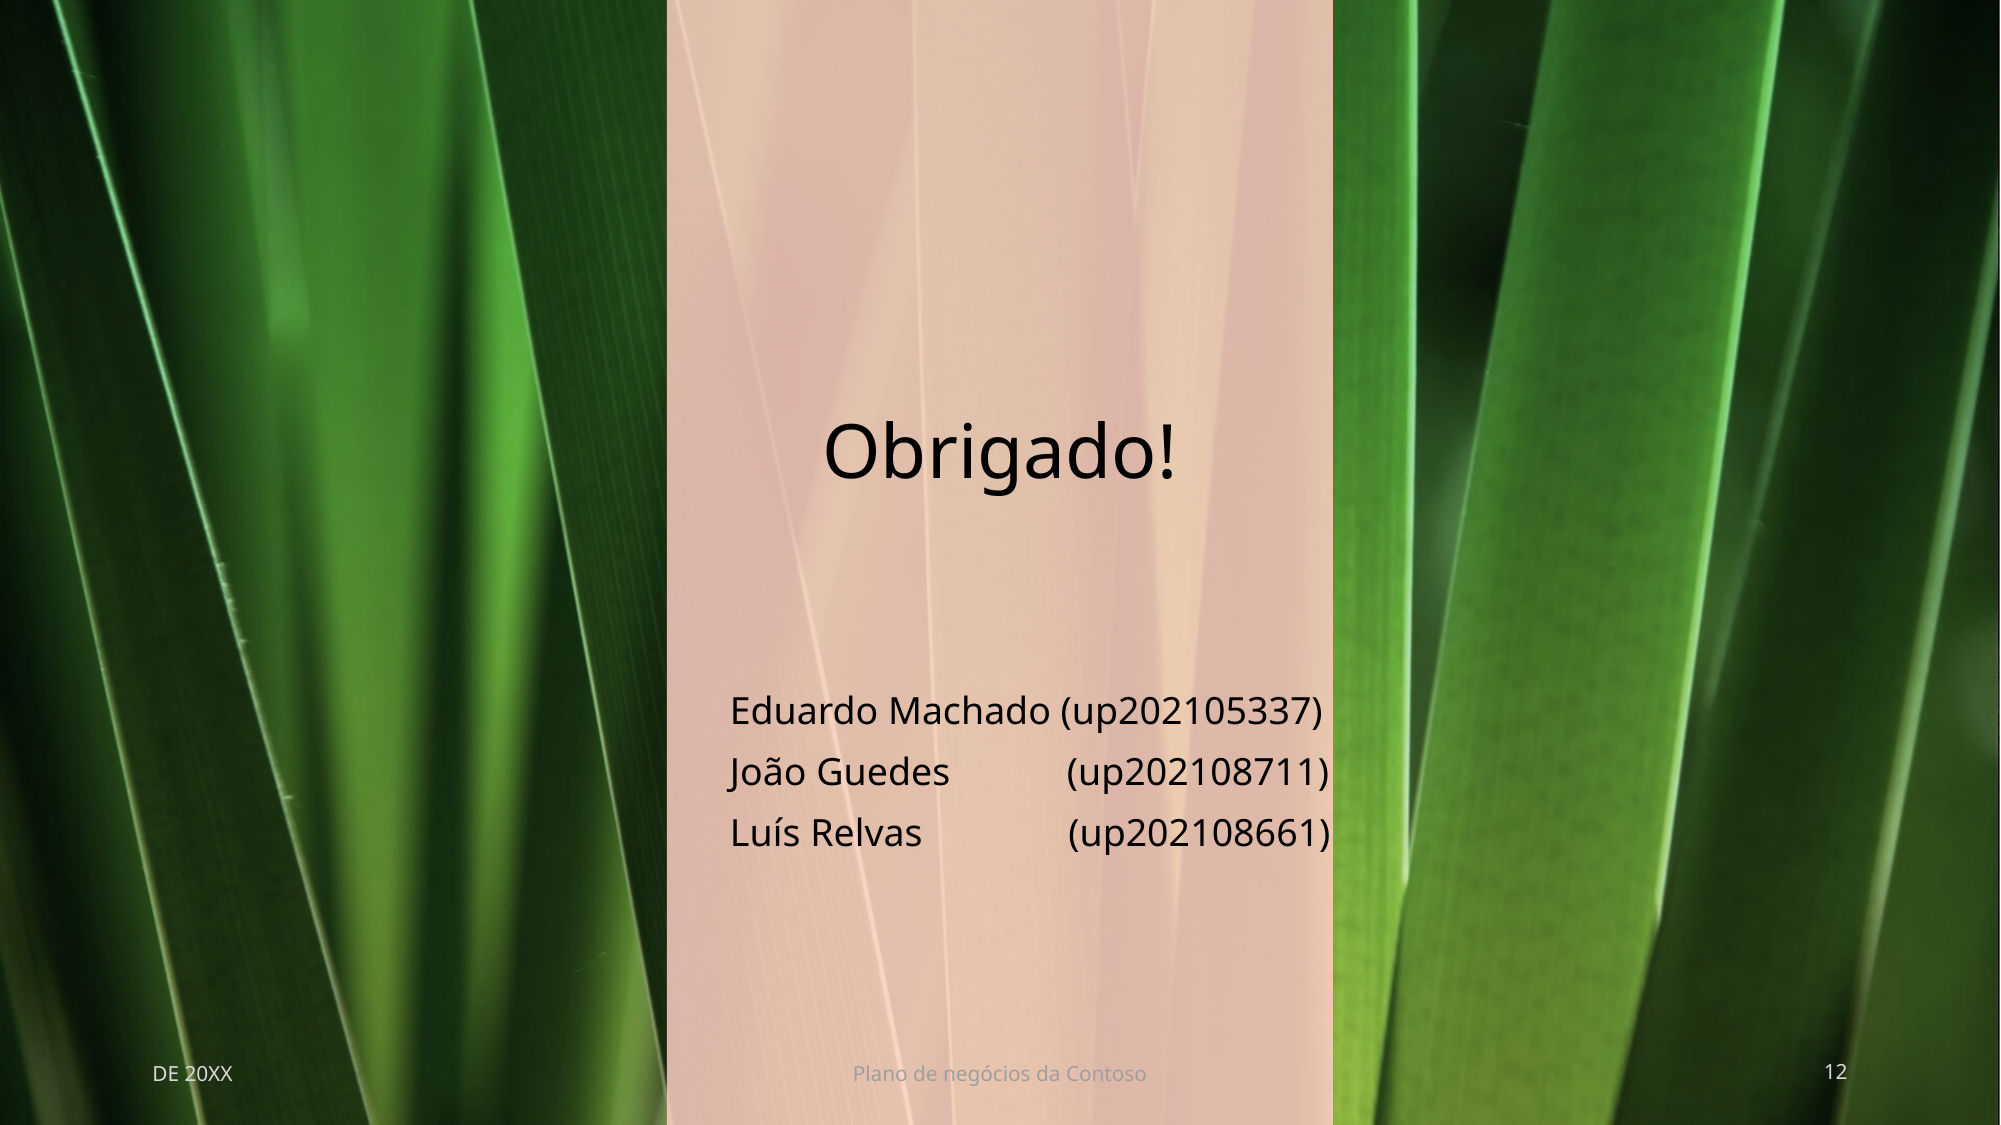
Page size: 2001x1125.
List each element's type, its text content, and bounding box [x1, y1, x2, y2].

list Eduardo Machado (up202105337) João Guedes (up202108711) Luís Relvas (up202108661) [714, 684, 1377, 969]
slide_number 12 [1412, 1042, 1863, 1103]
slide_number DE 20XX [137, 1042, 588, 1103]
picture [1333, 0, 2000, 1125]
footer Plano de negócios da Contoso [662, 1042, 1338, 1103]
picture [0, 0, 666, 1125]
title Obrigado! [774, 401, 1225, 507]
